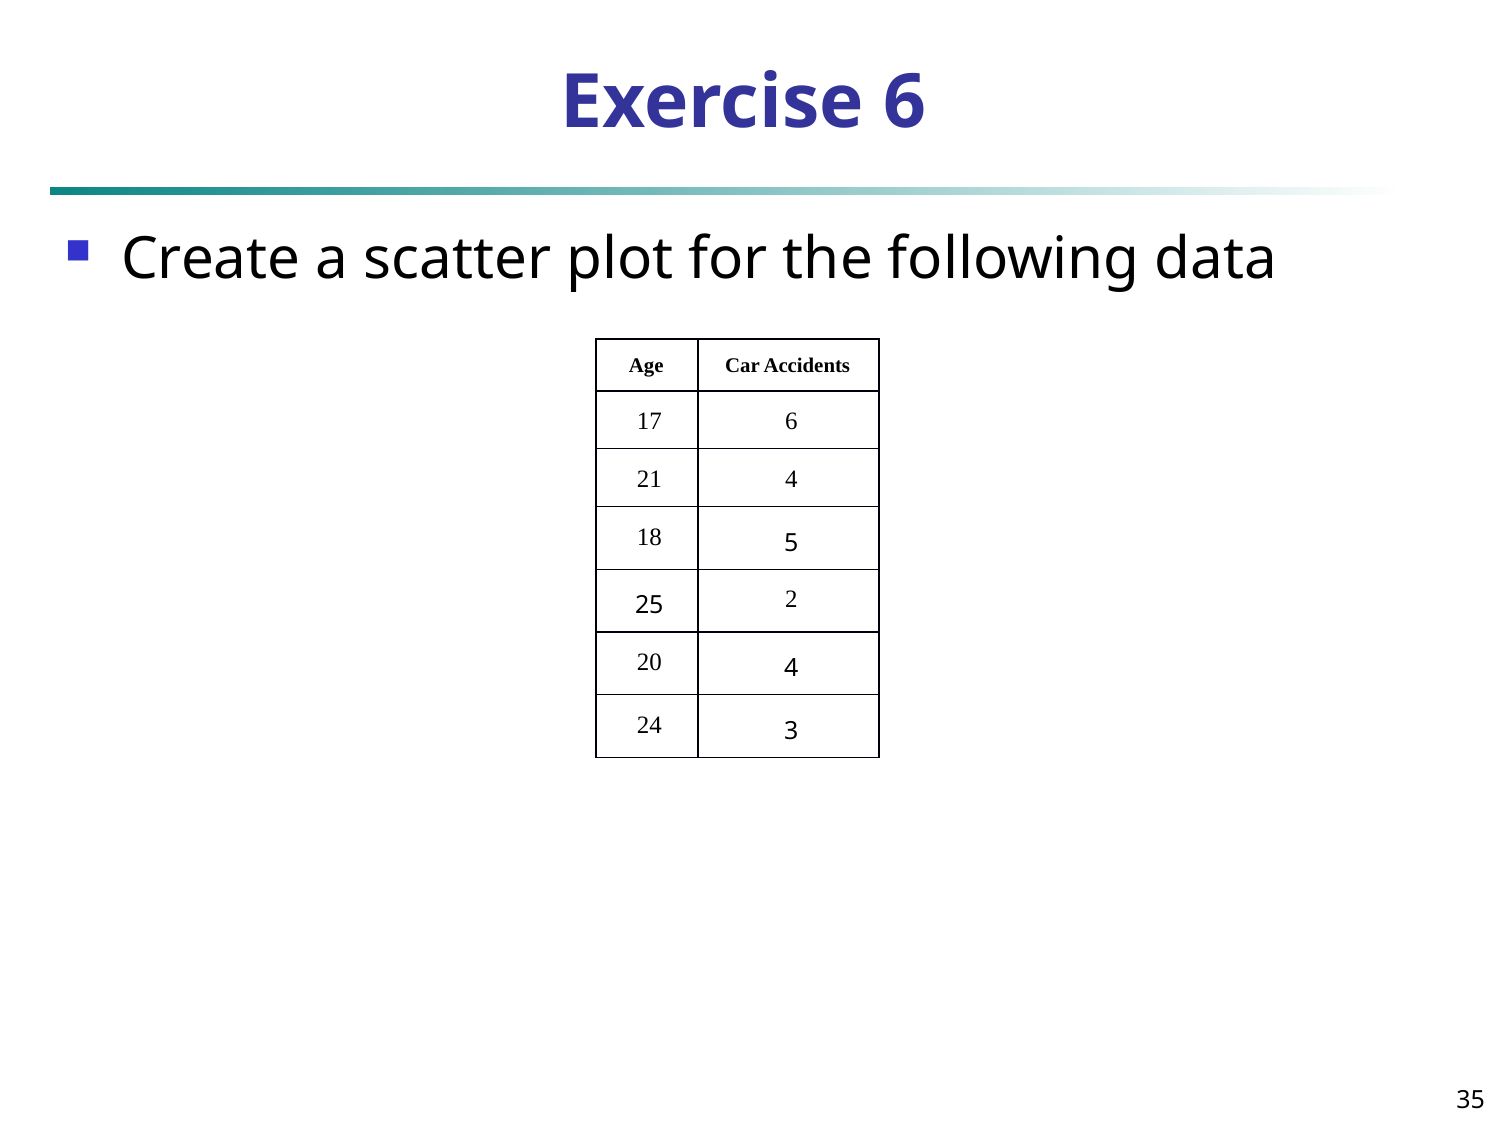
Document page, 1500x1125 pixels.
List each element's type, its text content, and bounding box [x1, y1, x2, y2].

table_header Age [597, 340, 697, 390]
table_cell 17 [597, 392, 697, 448]
table_cell 4 [699, 449, 878, 506]
table_cell 3 [699, 695, 878, 757]
table_cell 5 [699, 507, 878, 569]
table_cell 4 [699, 633, 878, 694]
table_cell 18 [597, 507, 697, 569]
table_header Car Accidents [699, 340, 878, 390]
table_cell 24 [597, 695, 697, 757]
list Create a scatter plot for the following data [50, 212, 1425, 1063]
title Exercise 6 [24, 50, 1463, 150]
table_cell 25 [597, 570, 697, 631]
table_cell 2 [699, 570, 878, 631]
slide_number 35 [1187, 1062, 1500, 1125]
table_cell 6 [699, 392, 878, 448]
table_cell 20 [597, 633, 697, 694]
table_cell 21 [597, 449, 697, 506]
